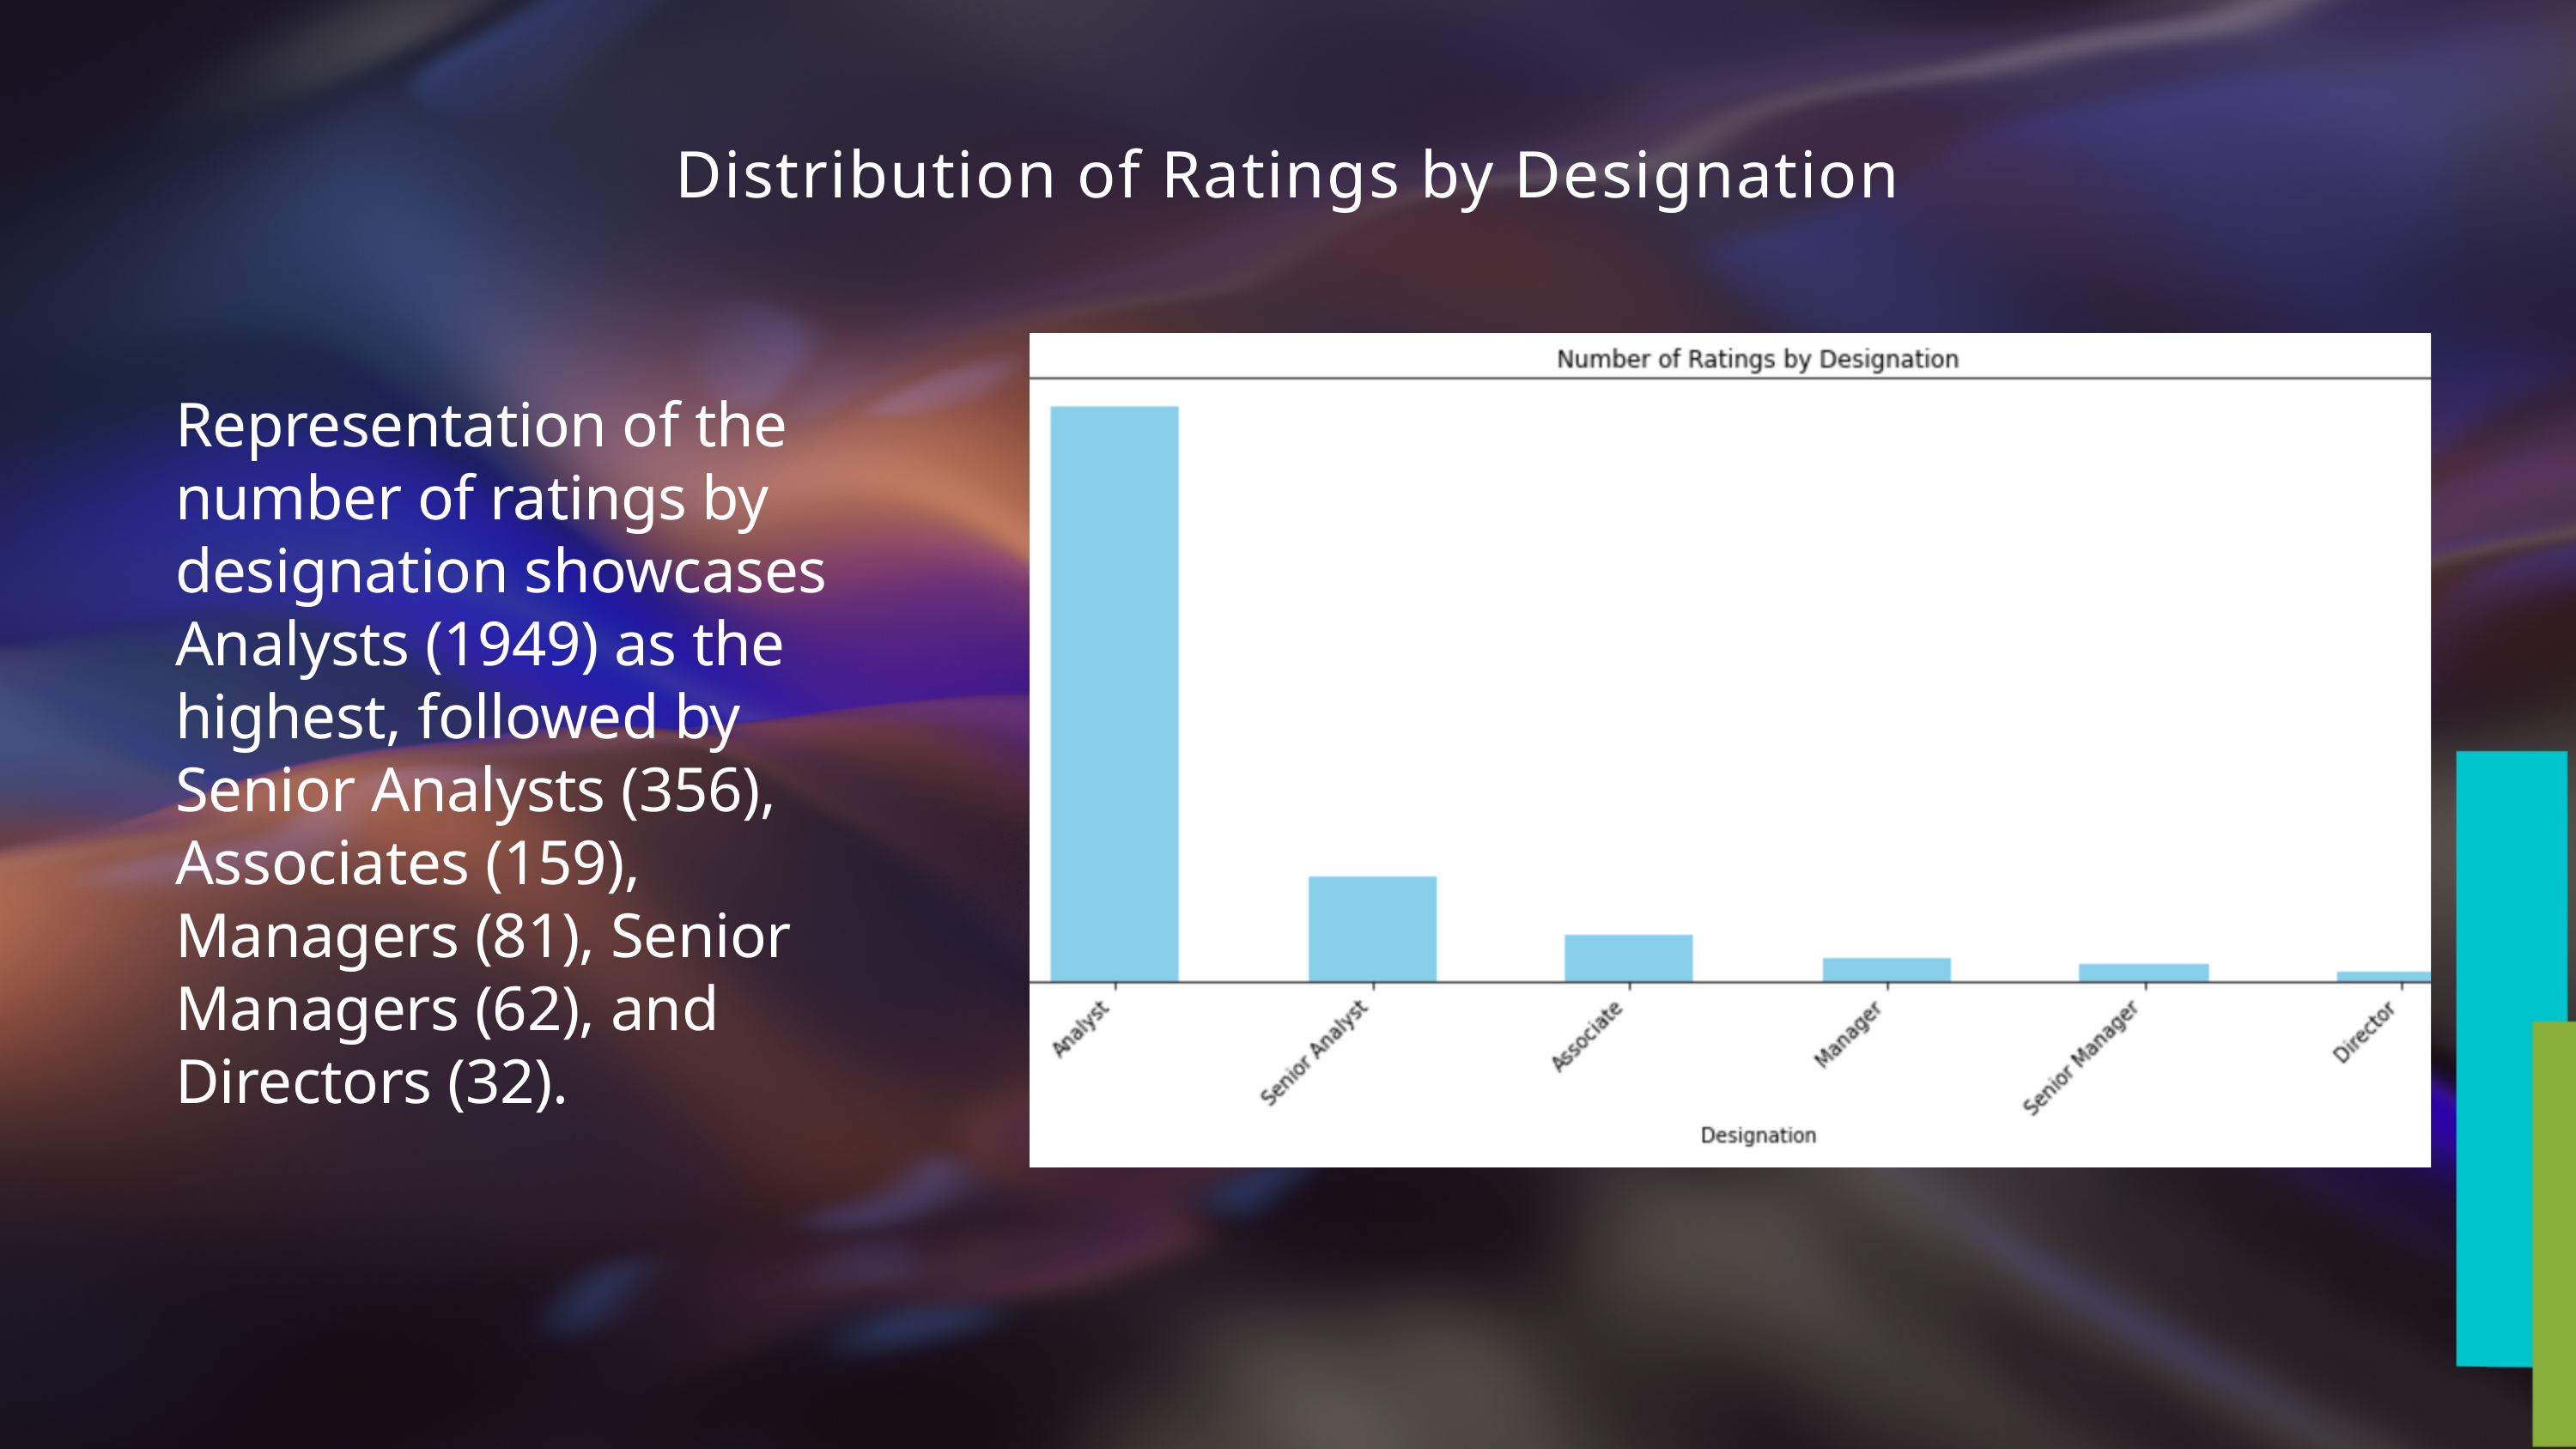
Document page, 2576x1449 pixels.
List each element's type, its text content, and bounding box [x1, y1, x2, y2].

text_box [2456, 749, 2576, 1449]
text_box Representation of the number of ratings by designation showcases Analysts (1949) as the highest, followed by Senior Analysts (356), Associates (159), Managers (81), Senior Managers (62), and Directors (32). [175, 385, 926, 1189]
text_box Distribution of Ratings by Designation [207, 118, 2371, 211]
text_box [1030, 333, 2432, 1167]
text_box [0, 0, 2576, 1449]
